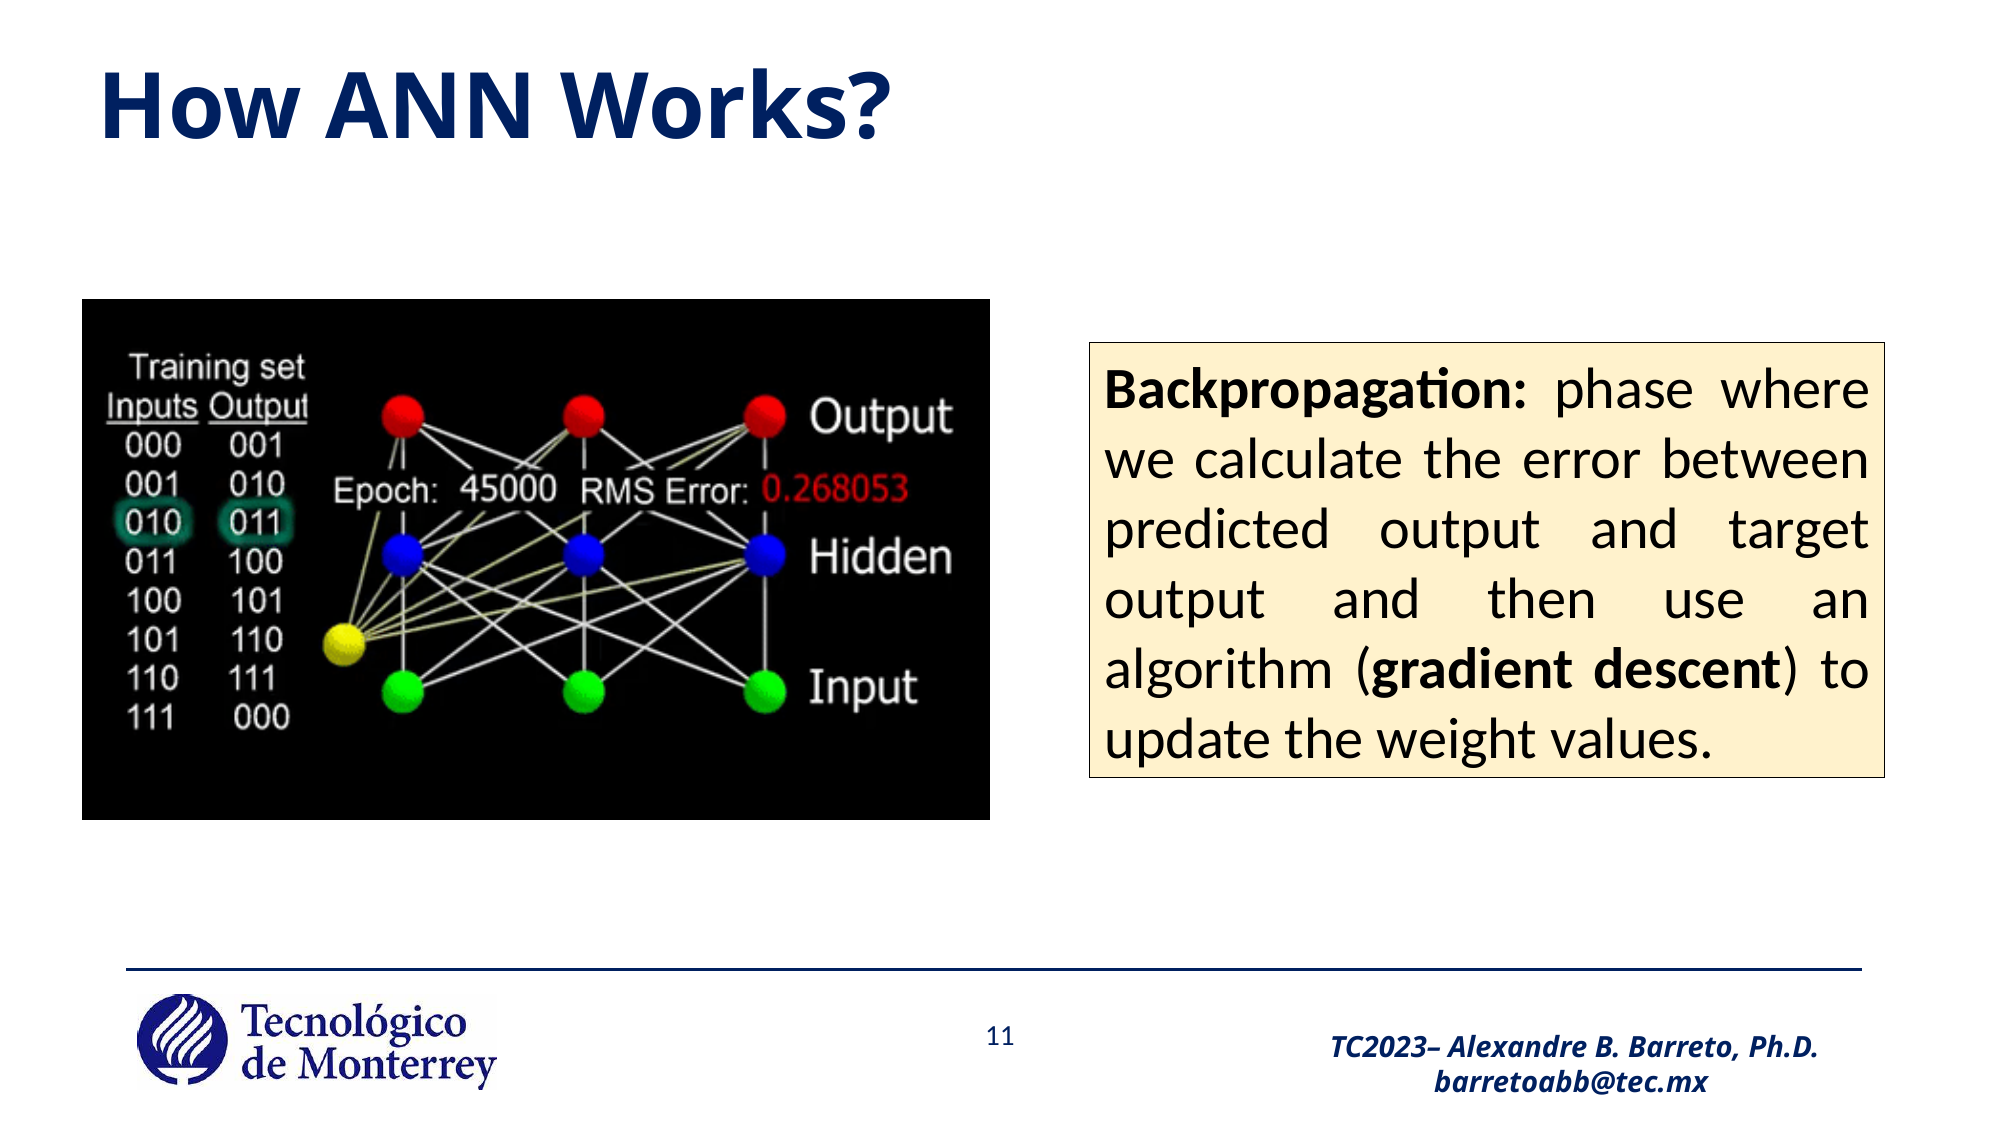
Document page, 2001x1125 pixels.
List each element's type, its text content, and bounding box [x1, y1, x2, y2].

picture [137, 994, 497, 1090]
picture [82, 299, 990, 821]
title How ANN Works? [82, 0, 1808, 218]
text_box Backpropagation: phase where we calculate the error between predicted output and target output and then use an algorithm (gradient descent) to update the weight values. [1089, 342, 1885, 778]
